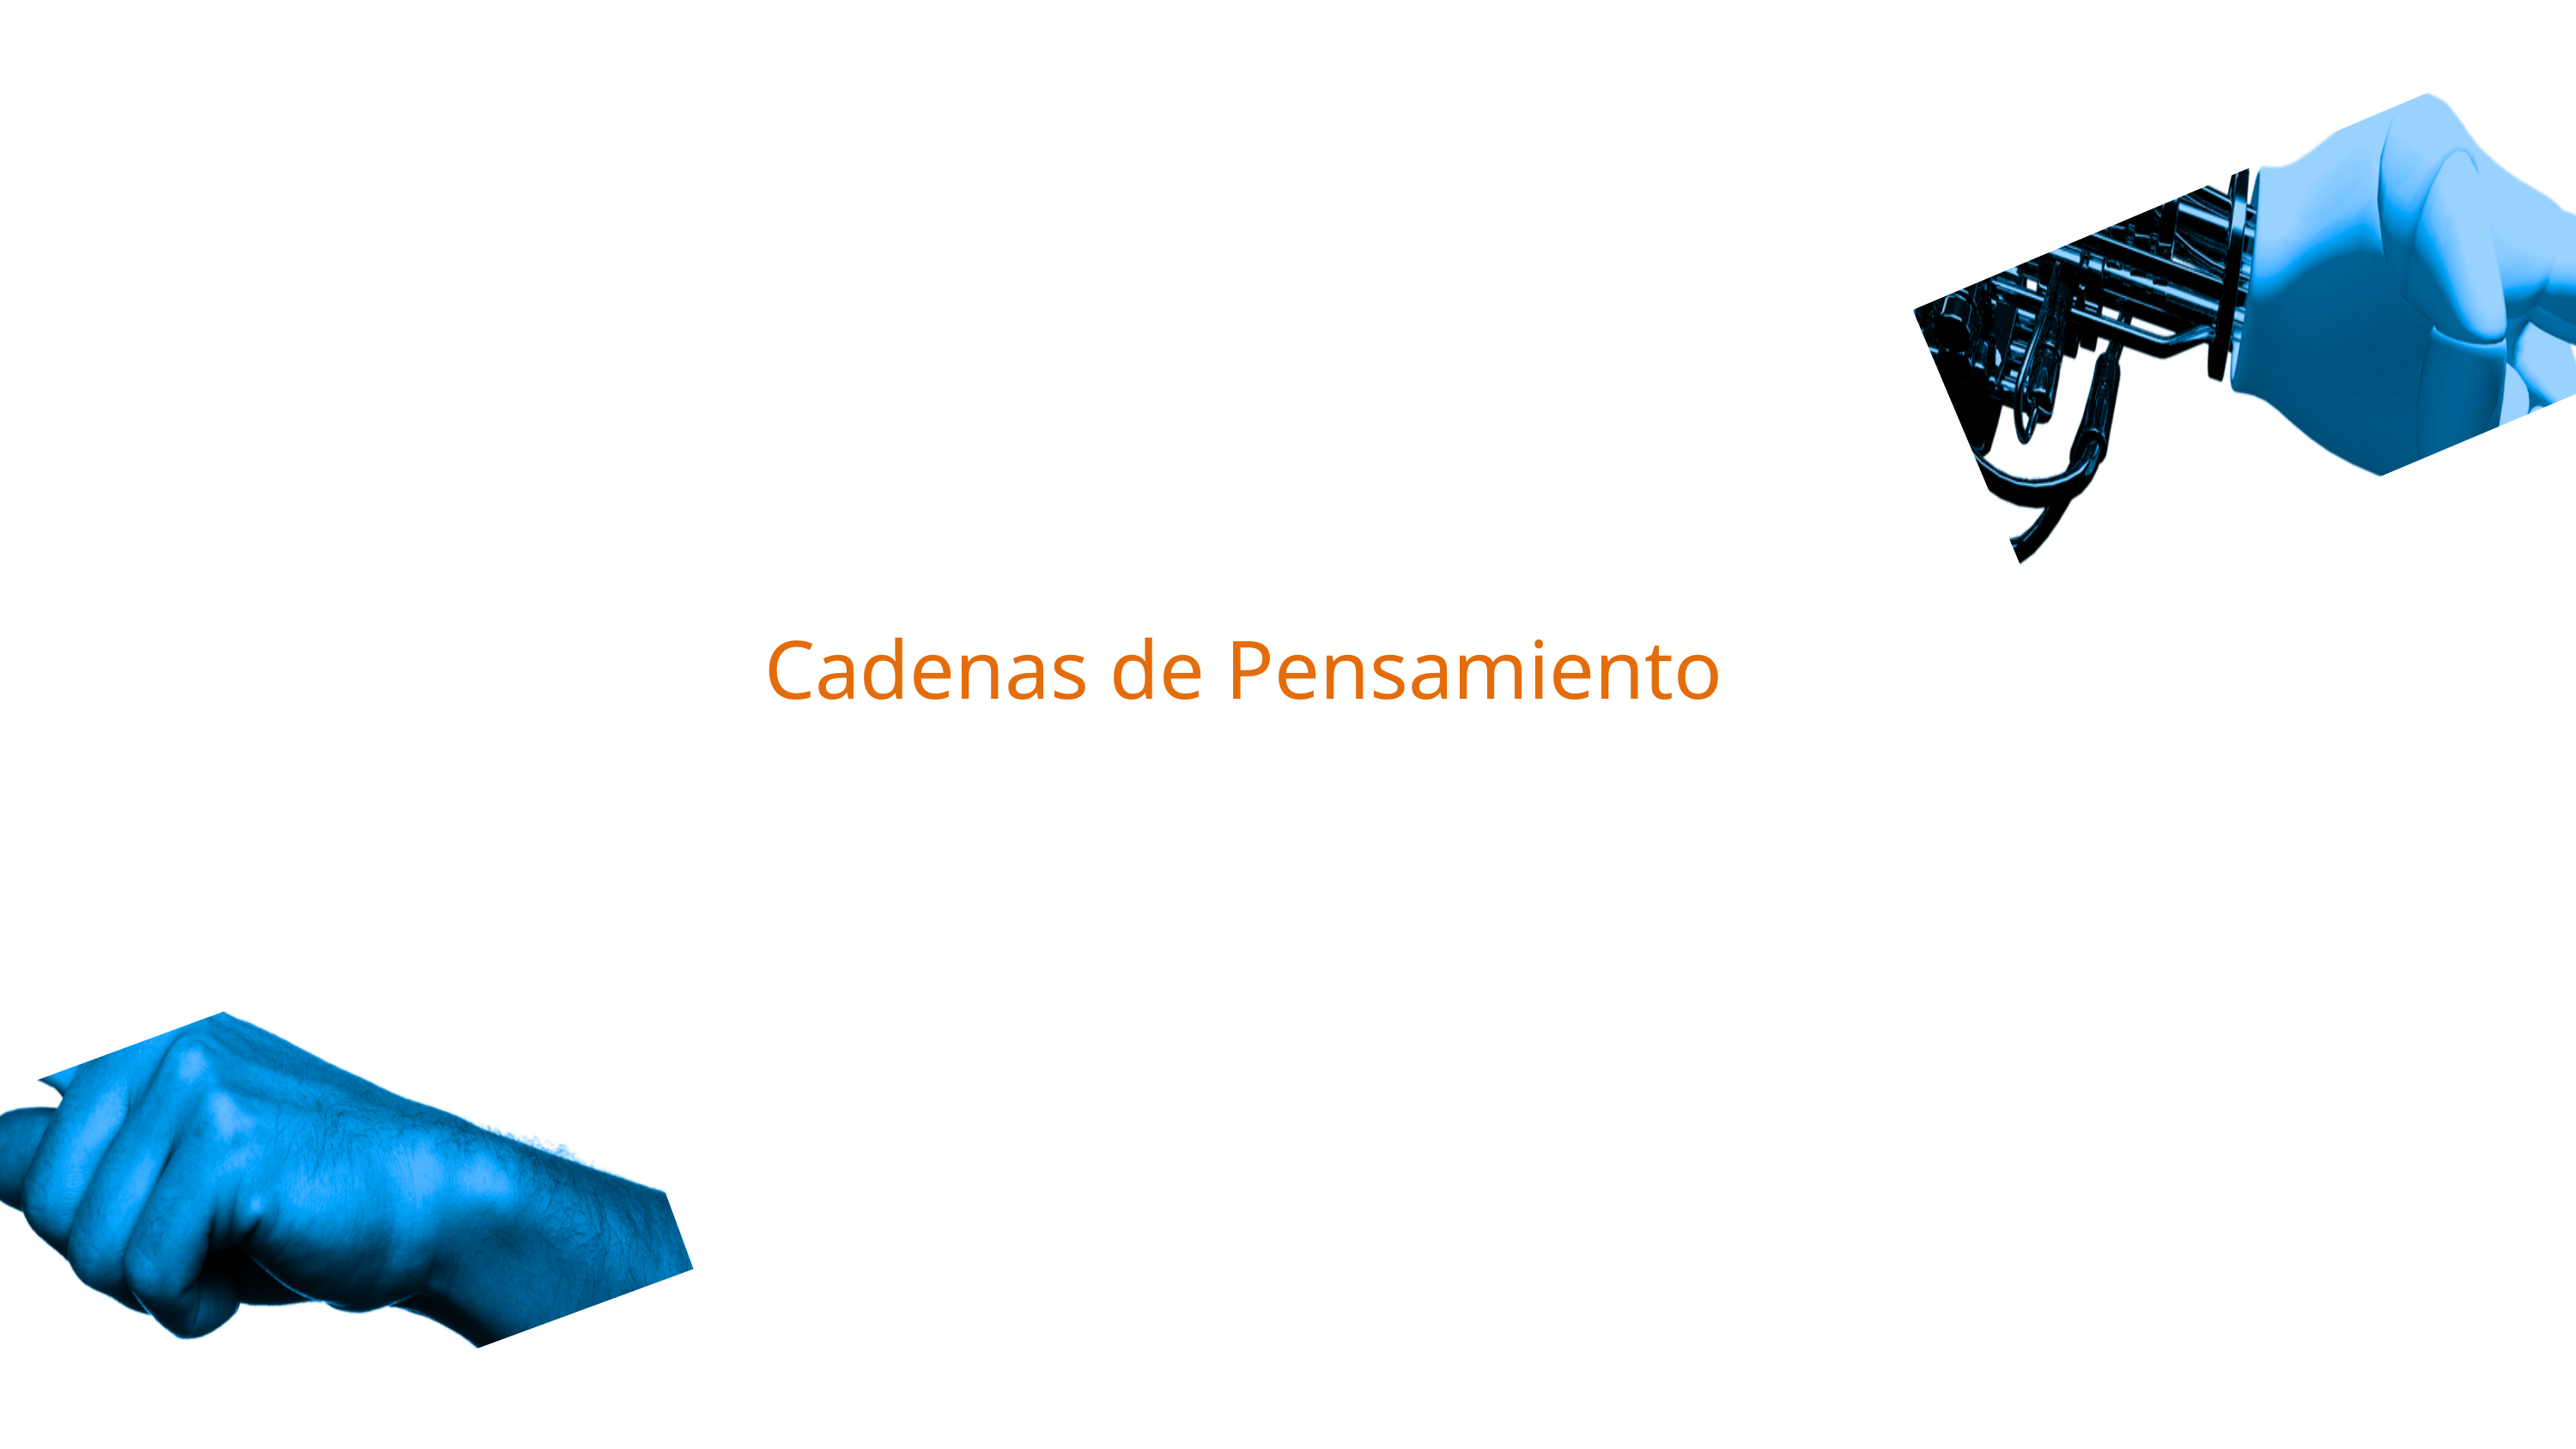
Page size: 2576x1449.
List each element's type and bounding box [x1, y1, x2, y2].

text_box [0, 0, 2576, 1449]
